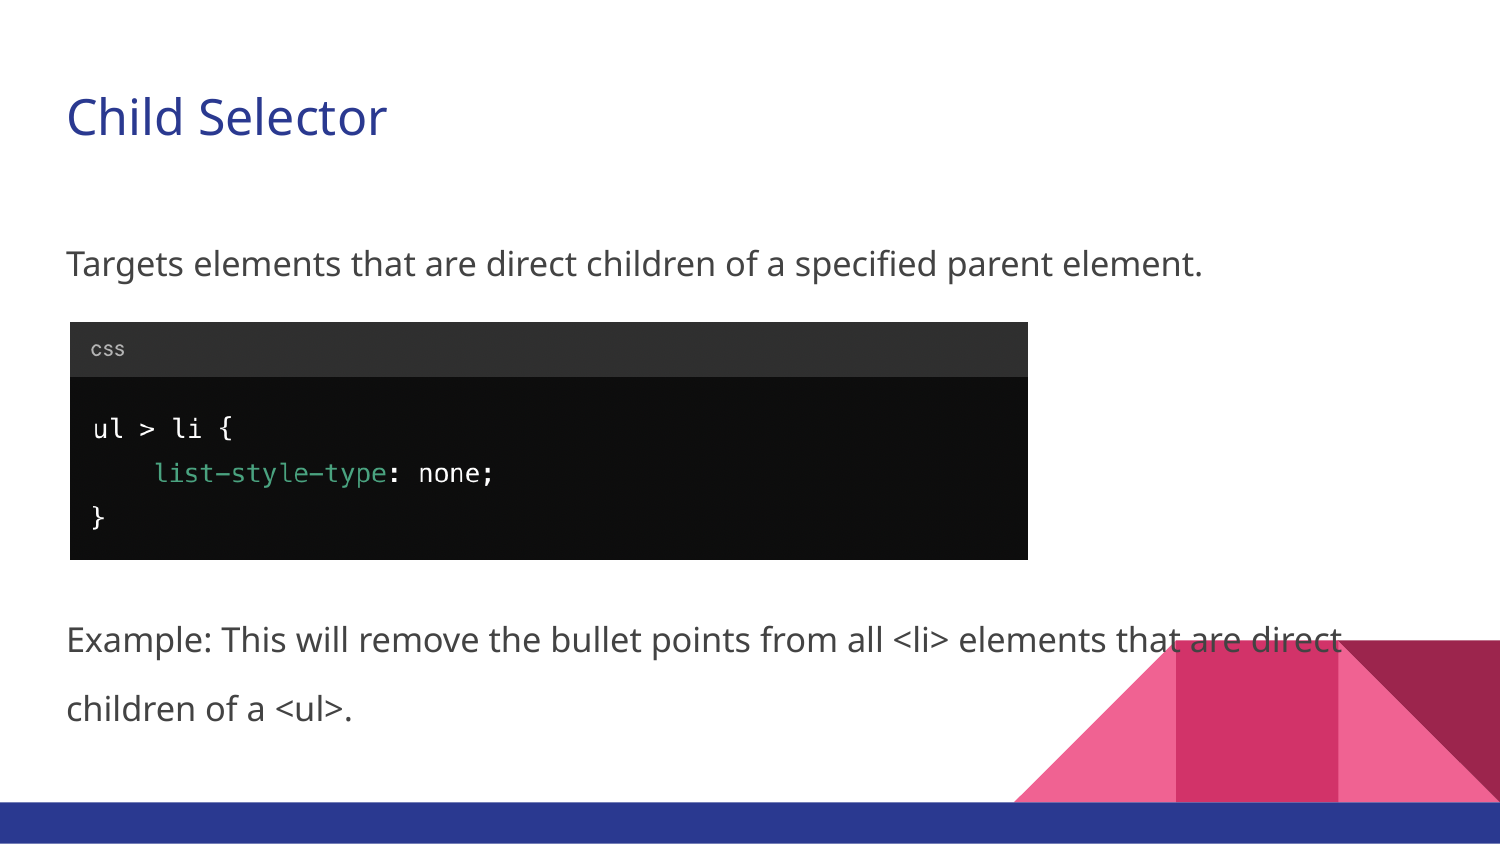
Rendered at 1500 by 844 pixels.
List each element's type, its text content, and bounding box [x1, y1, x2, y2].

title Child Selector [51, 67, 1449, 167]
list Targets elements that are direct children of a specified parent element. Example: This will remove the bullet points from all <li> elements that are direct children of a <ul>. [51, 201, 1449, 750]
picture [69, 321, 1028, 560]
